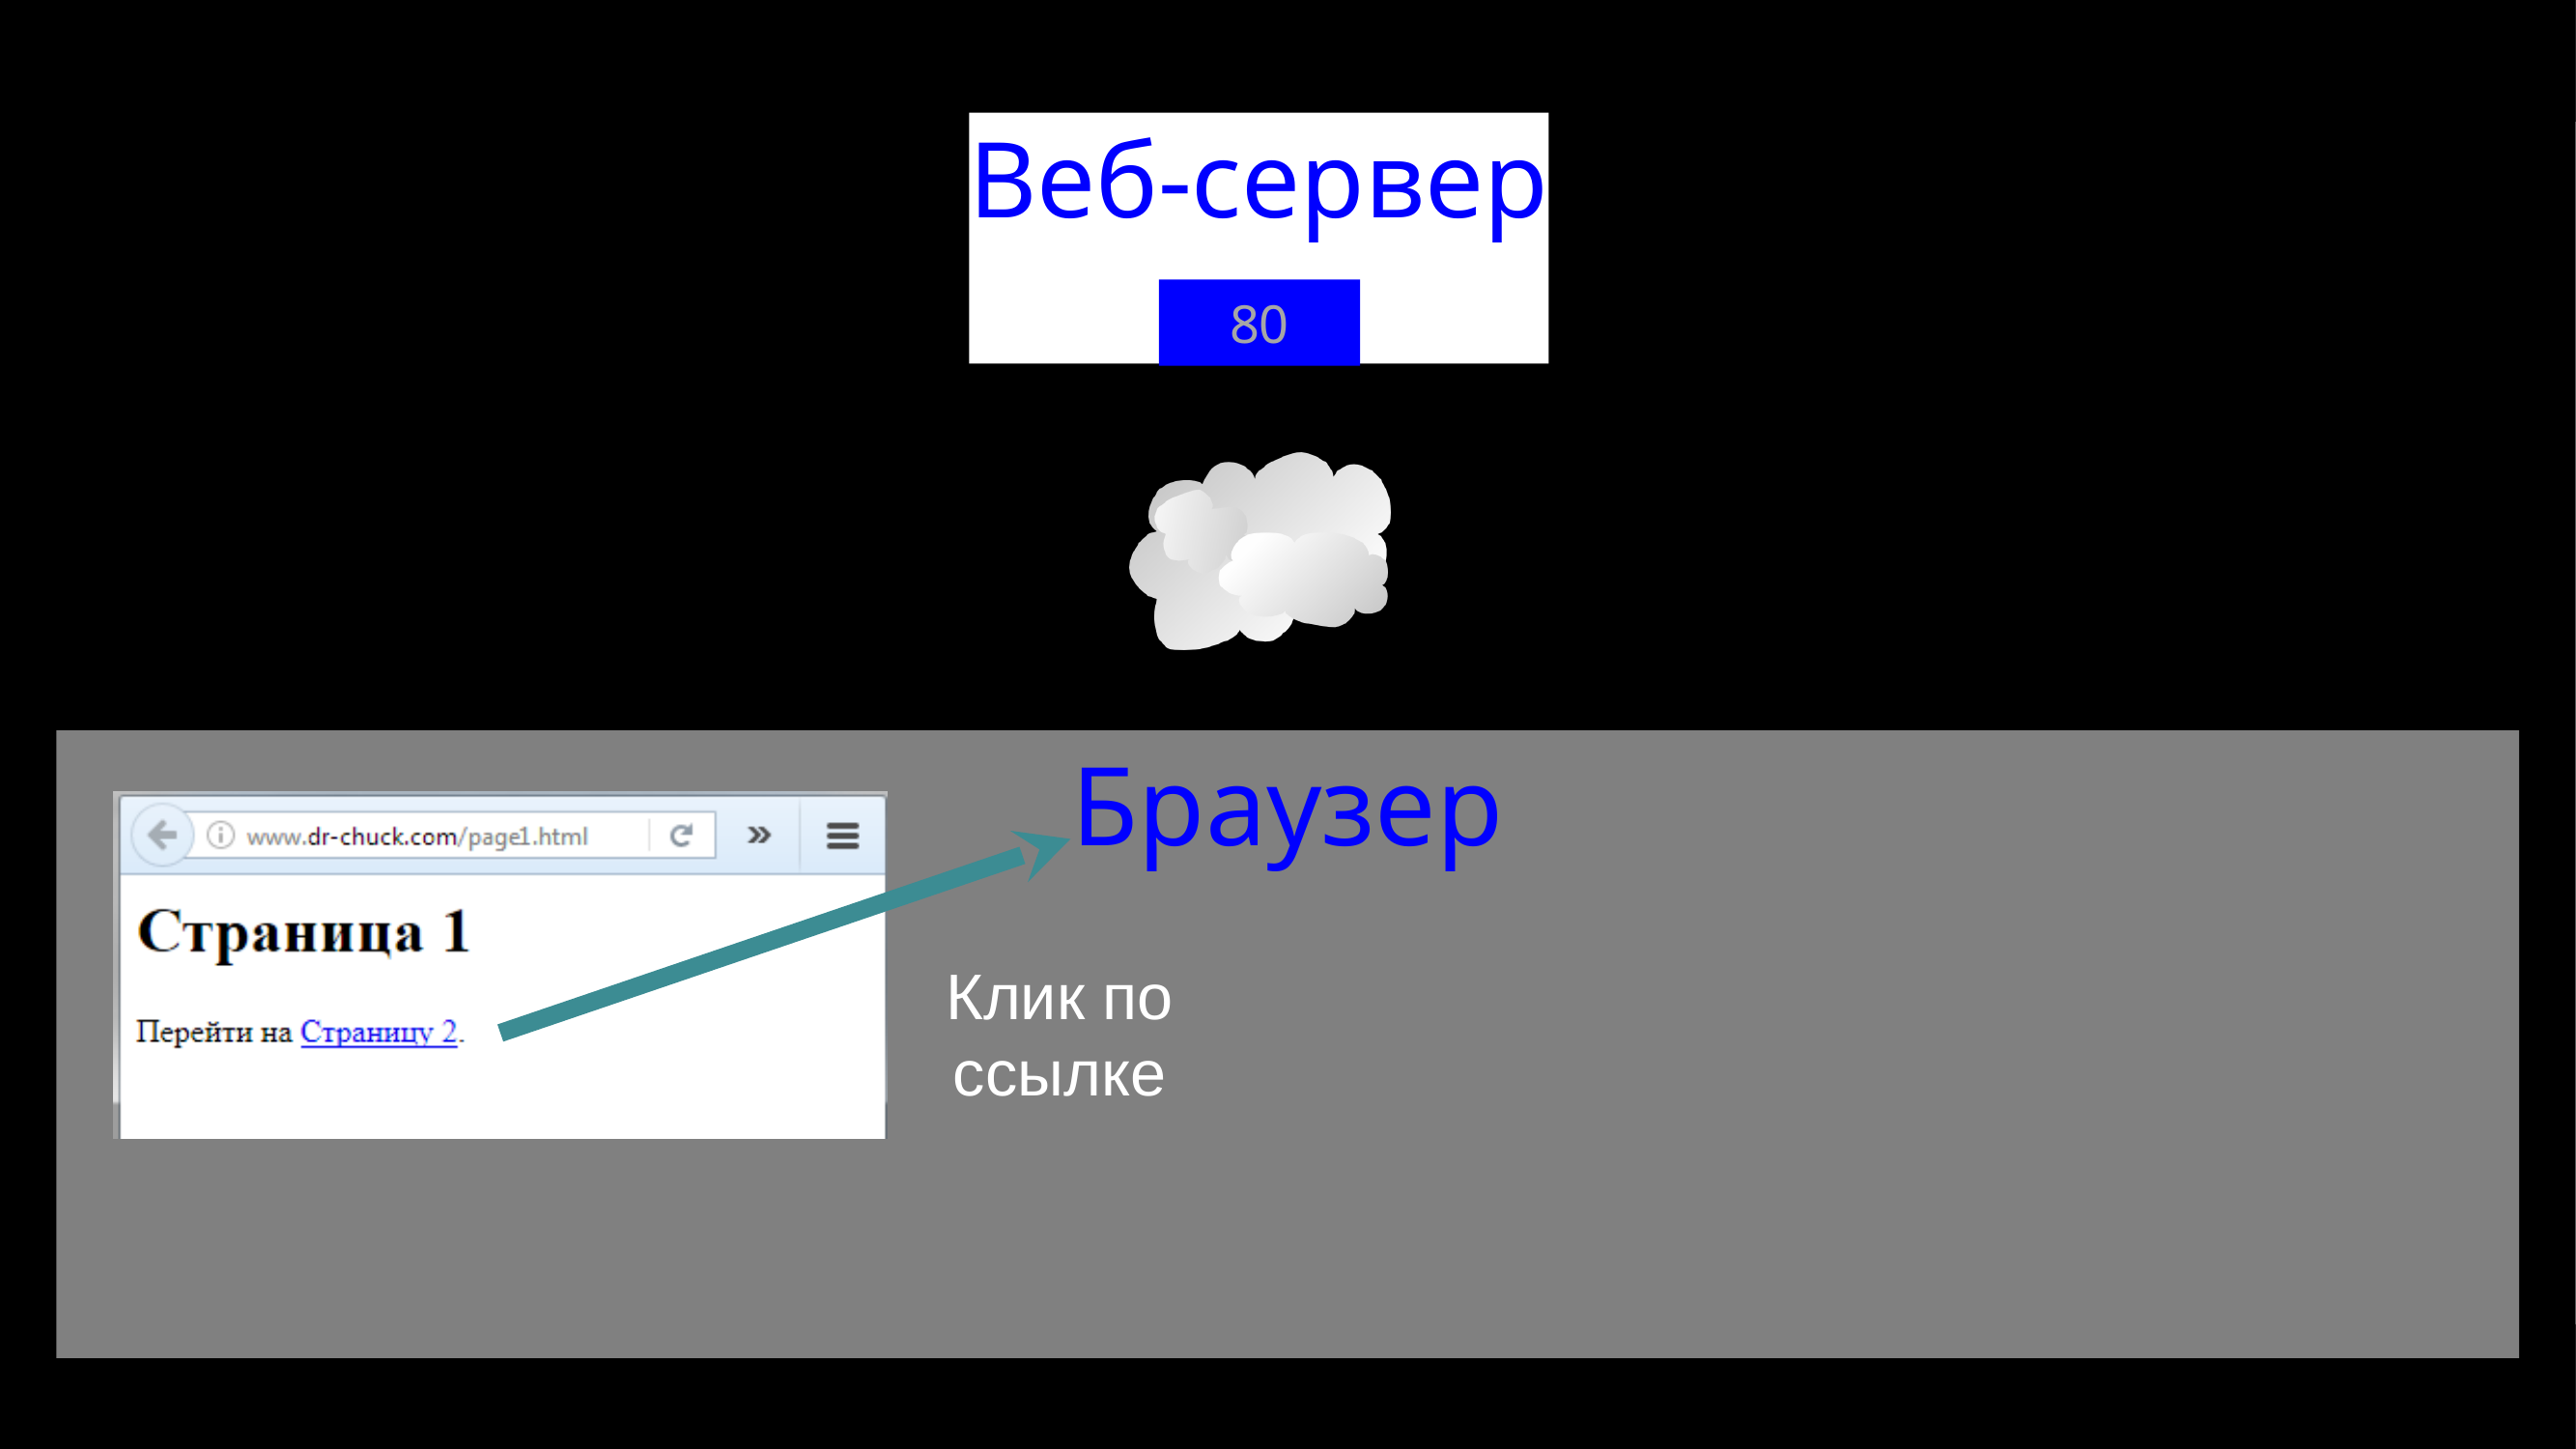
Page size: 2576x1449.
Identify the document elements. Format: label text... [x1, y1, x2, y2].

picture [1129, 451, 1391, 650]
text_box [1057, 837, 1071, 849]
picture [113, 791, 888, 1139]
text_box 80 [1158, 279, 1361, 366]
text_box Браузер [56, 730, 2520, 1358]
text_box Веб-сервер [969, 112, 1549, 364]
text_box Клик по ссылке [894, 947, 1226, 1117]
